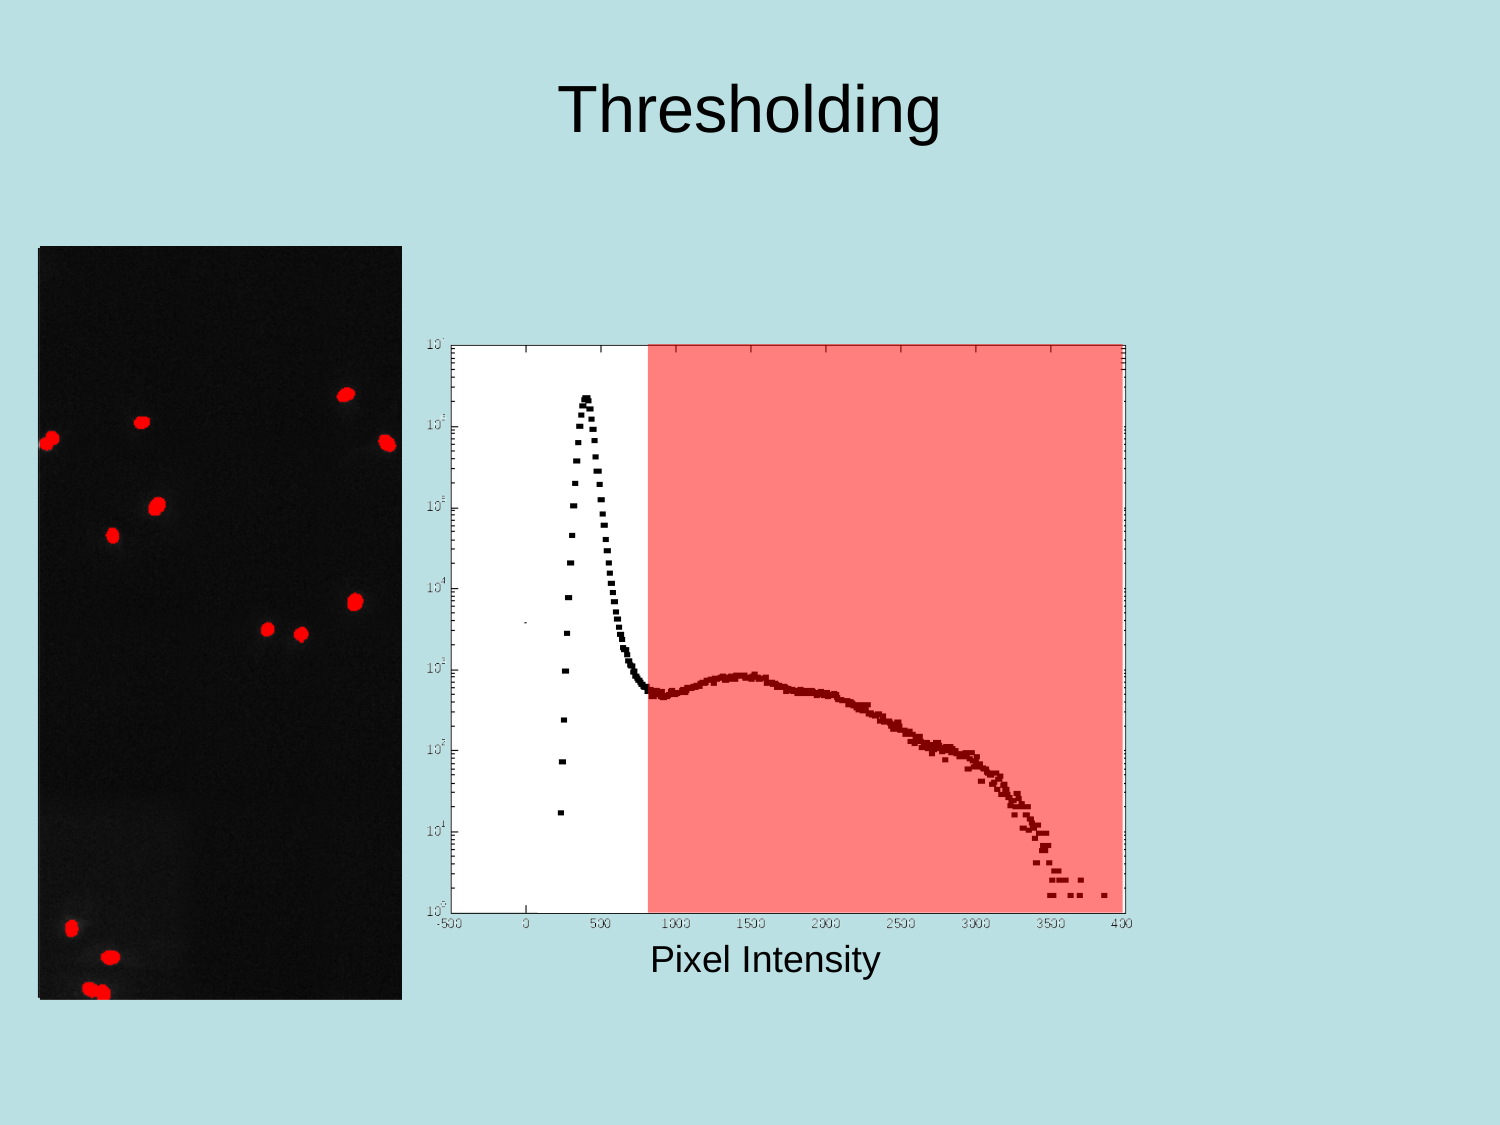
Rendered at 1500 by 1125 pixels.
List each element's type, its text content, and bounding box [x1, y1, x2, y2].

text_box Pixel Intensity [635, 946, 896, 987]
title Thresholding [112, 12, 1388, 201]
picture [0, 246, 1133, 999]
